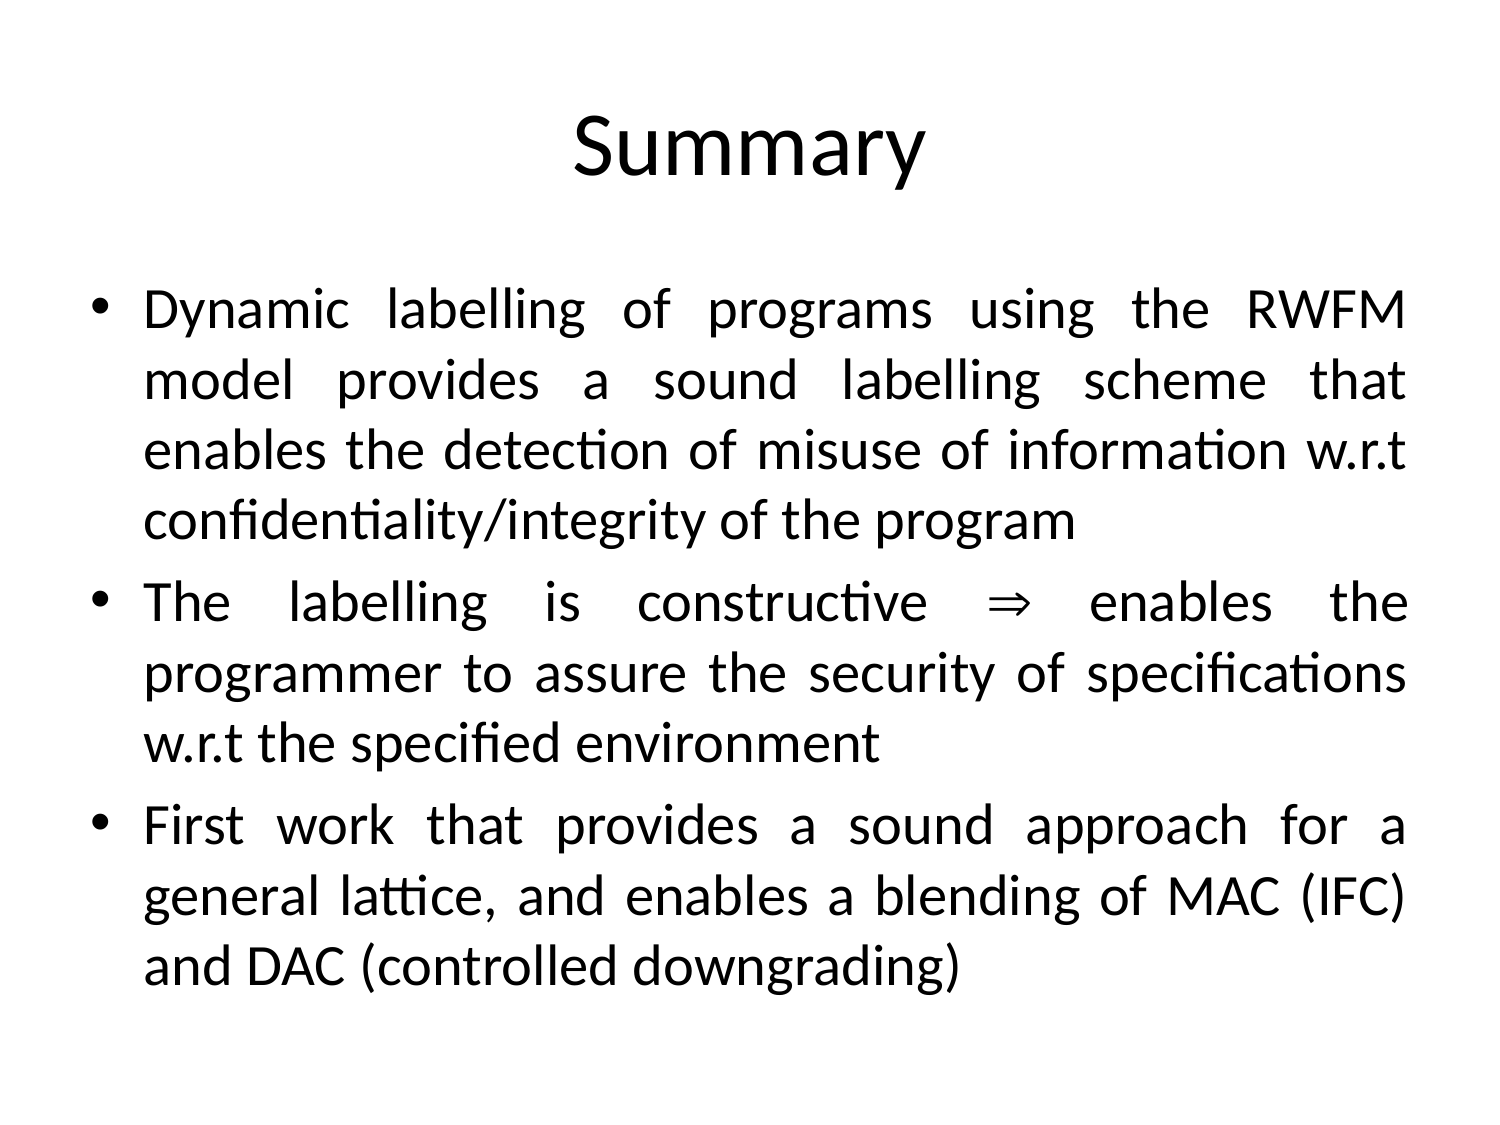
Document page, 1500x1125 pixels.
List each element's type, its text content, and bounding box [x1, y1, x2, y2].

list Dynamic labelling of programs using the RWFM model provides a sound labelling scheme that enables the detection of misuse of information w.r.t confidentiality/integrity of the program The labelling is constructive  enables the programmer to assure the security of specifications w.r.t the specified environment First work that provides a sound approach for a general lattice, and enables a blending of MAC (IFC) and DAC (controlled downgrading) [75, 262, 1425, 1005]
title Summary [75, 45, 1425, 233]
